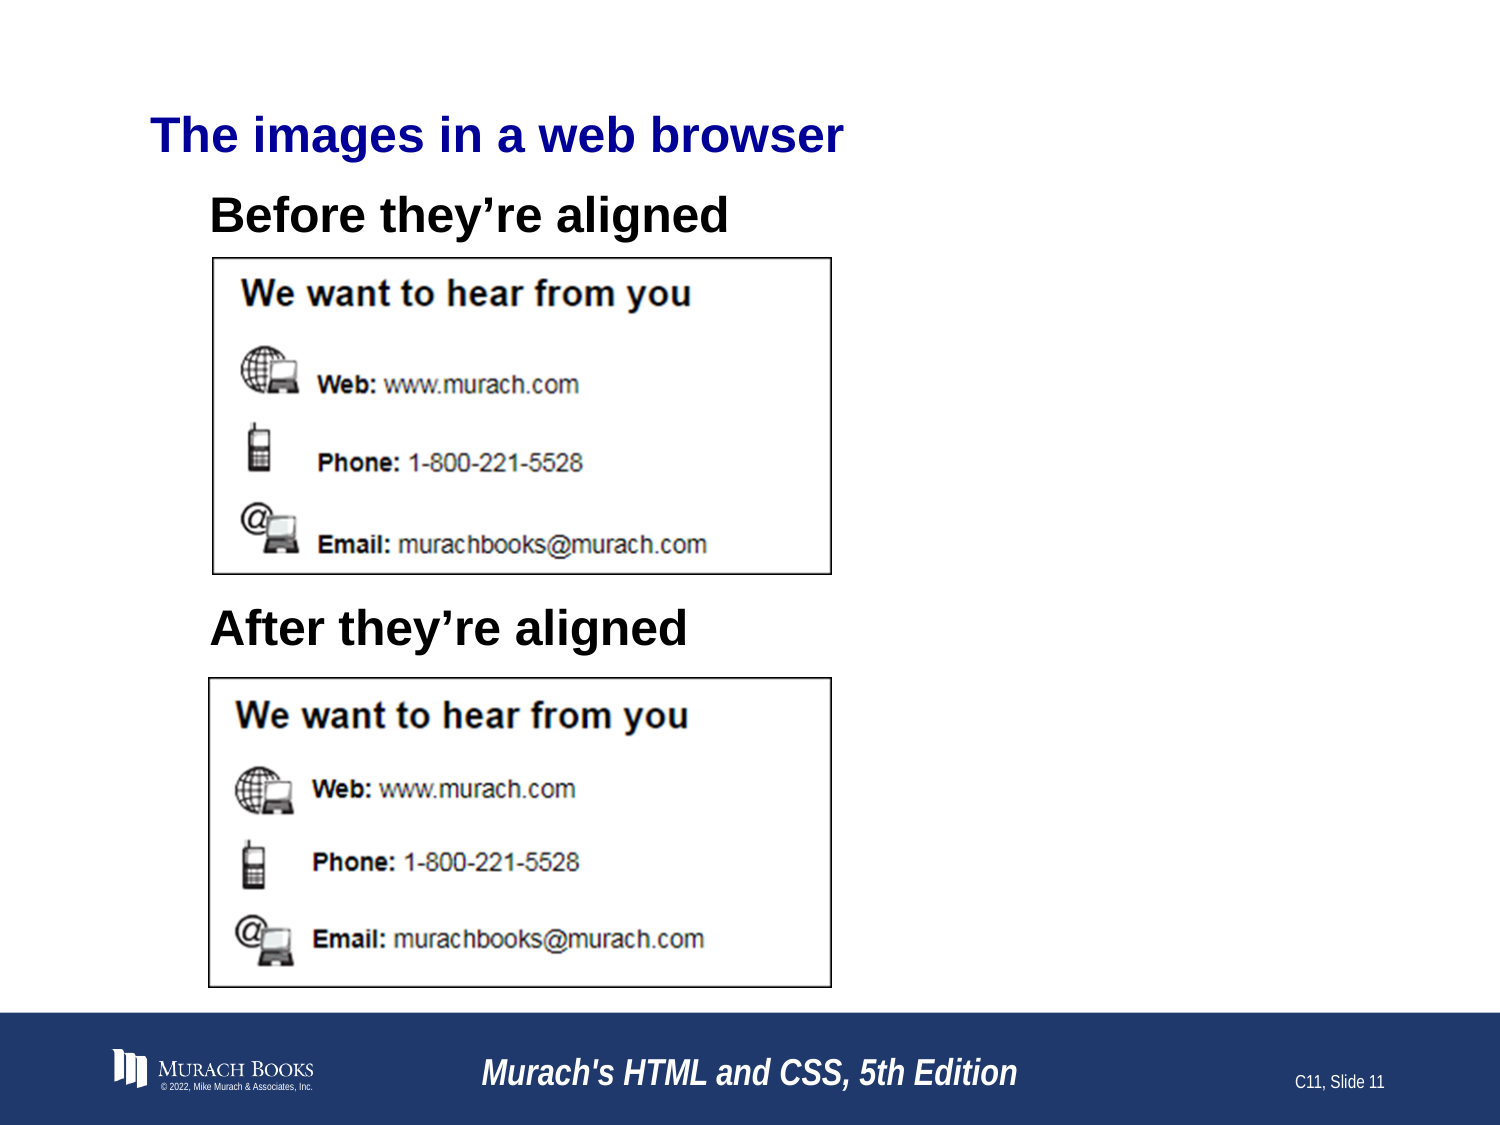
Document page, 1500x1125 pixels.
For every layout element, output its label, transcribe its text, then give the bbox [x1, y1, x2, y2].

list After they’re aligned [137, 587, 1350, 663]
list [208, 677, 832, 988]
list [212, 257, 832, 576]
slide_number Murach's HTML and CSS, 5th Edition [463, 1025, 1050, 1100]
title The images in a web browser [150, 102, 1350, 164]
list Before they’re aligned [137, 174, 1350, 250]
slide_number C11, Slide 11 [1087, 1025, 1400, 1100]
footer © 2022, Mike Murach & Associates, Inc. [12, 1025, 463, 1100]
